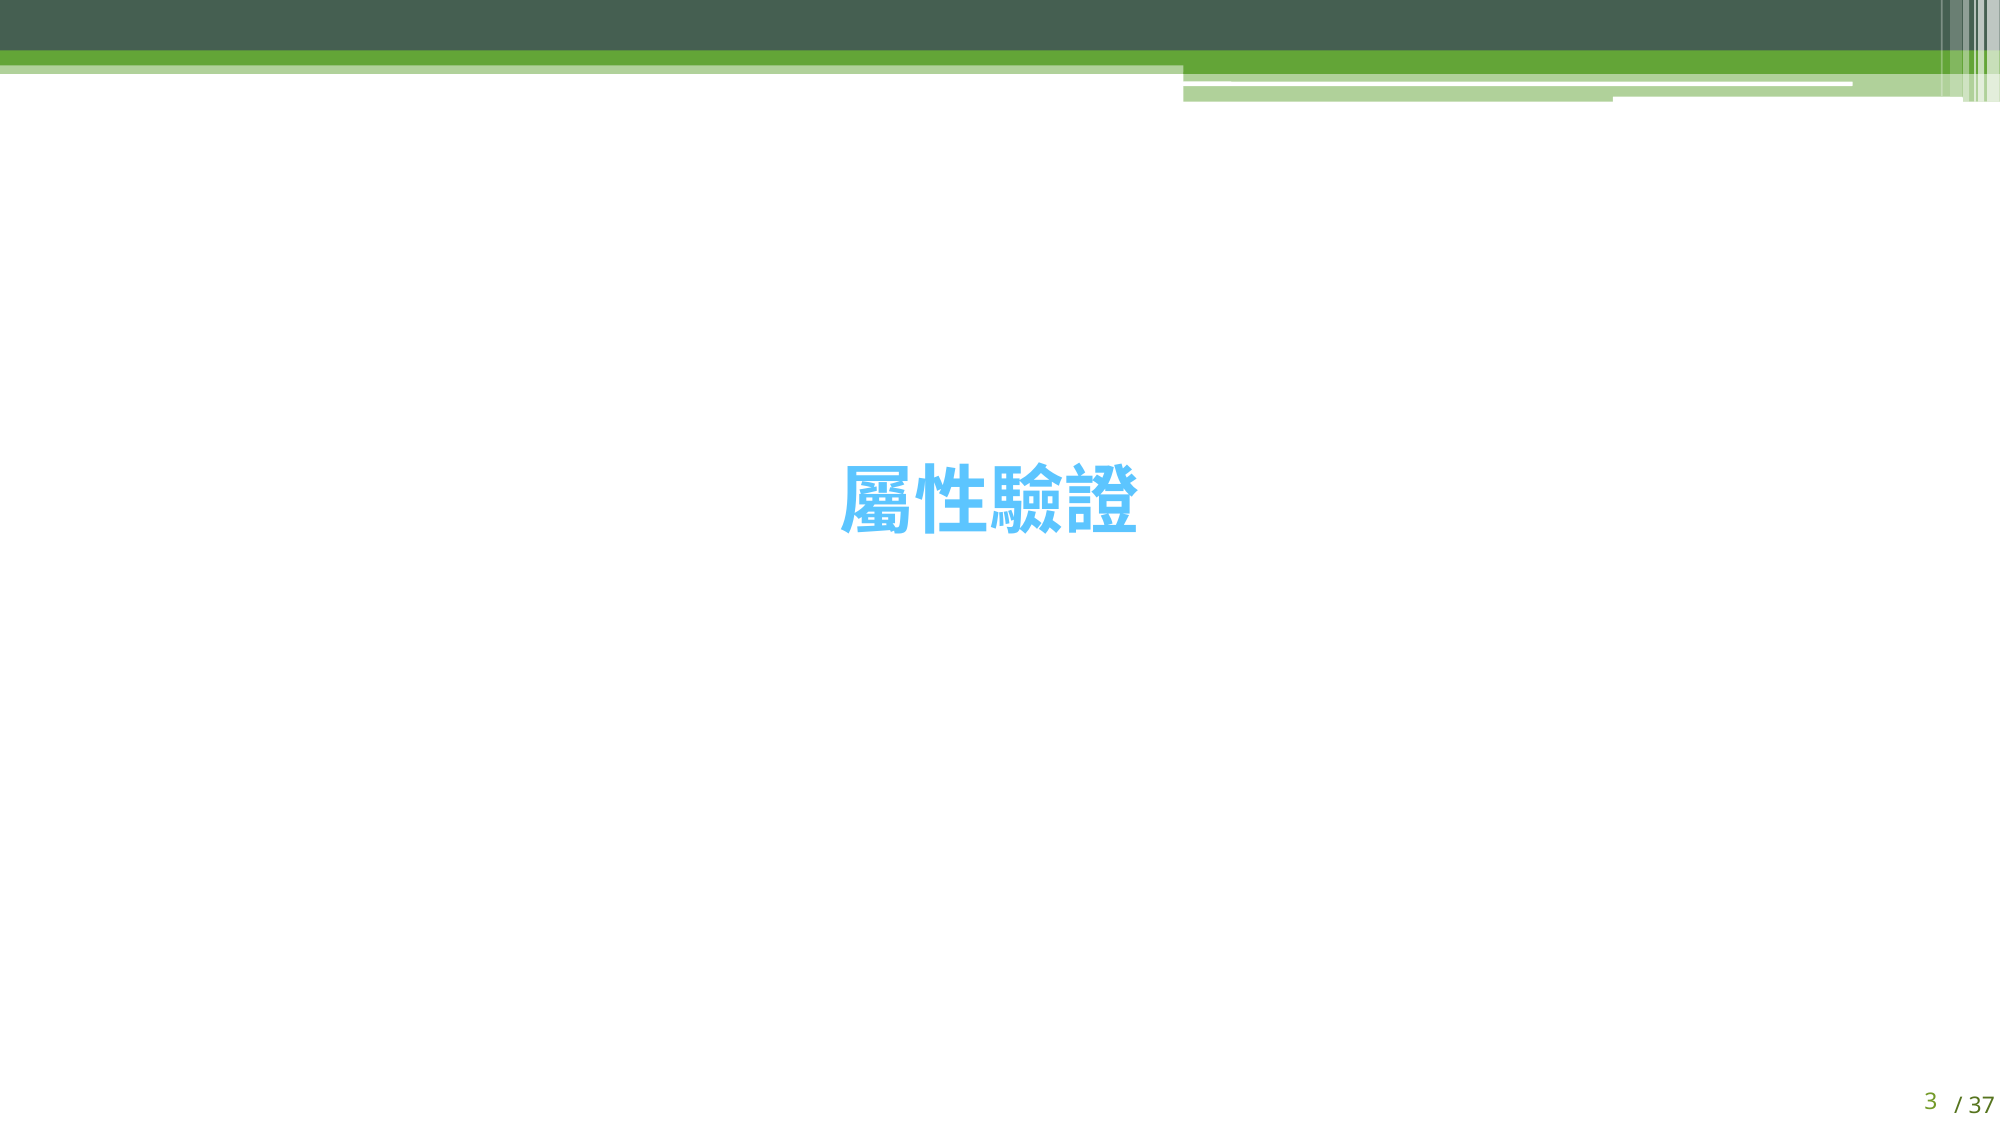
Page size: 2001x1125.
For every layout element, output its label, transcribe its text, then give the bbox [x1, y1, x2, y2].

text_box 屬性驗證 [824, 445, 1176, 550]
footer / 37 [1919, 1083, 2000, 1124]
slide_number 2 [1785, 1065, 1953, 1125]
